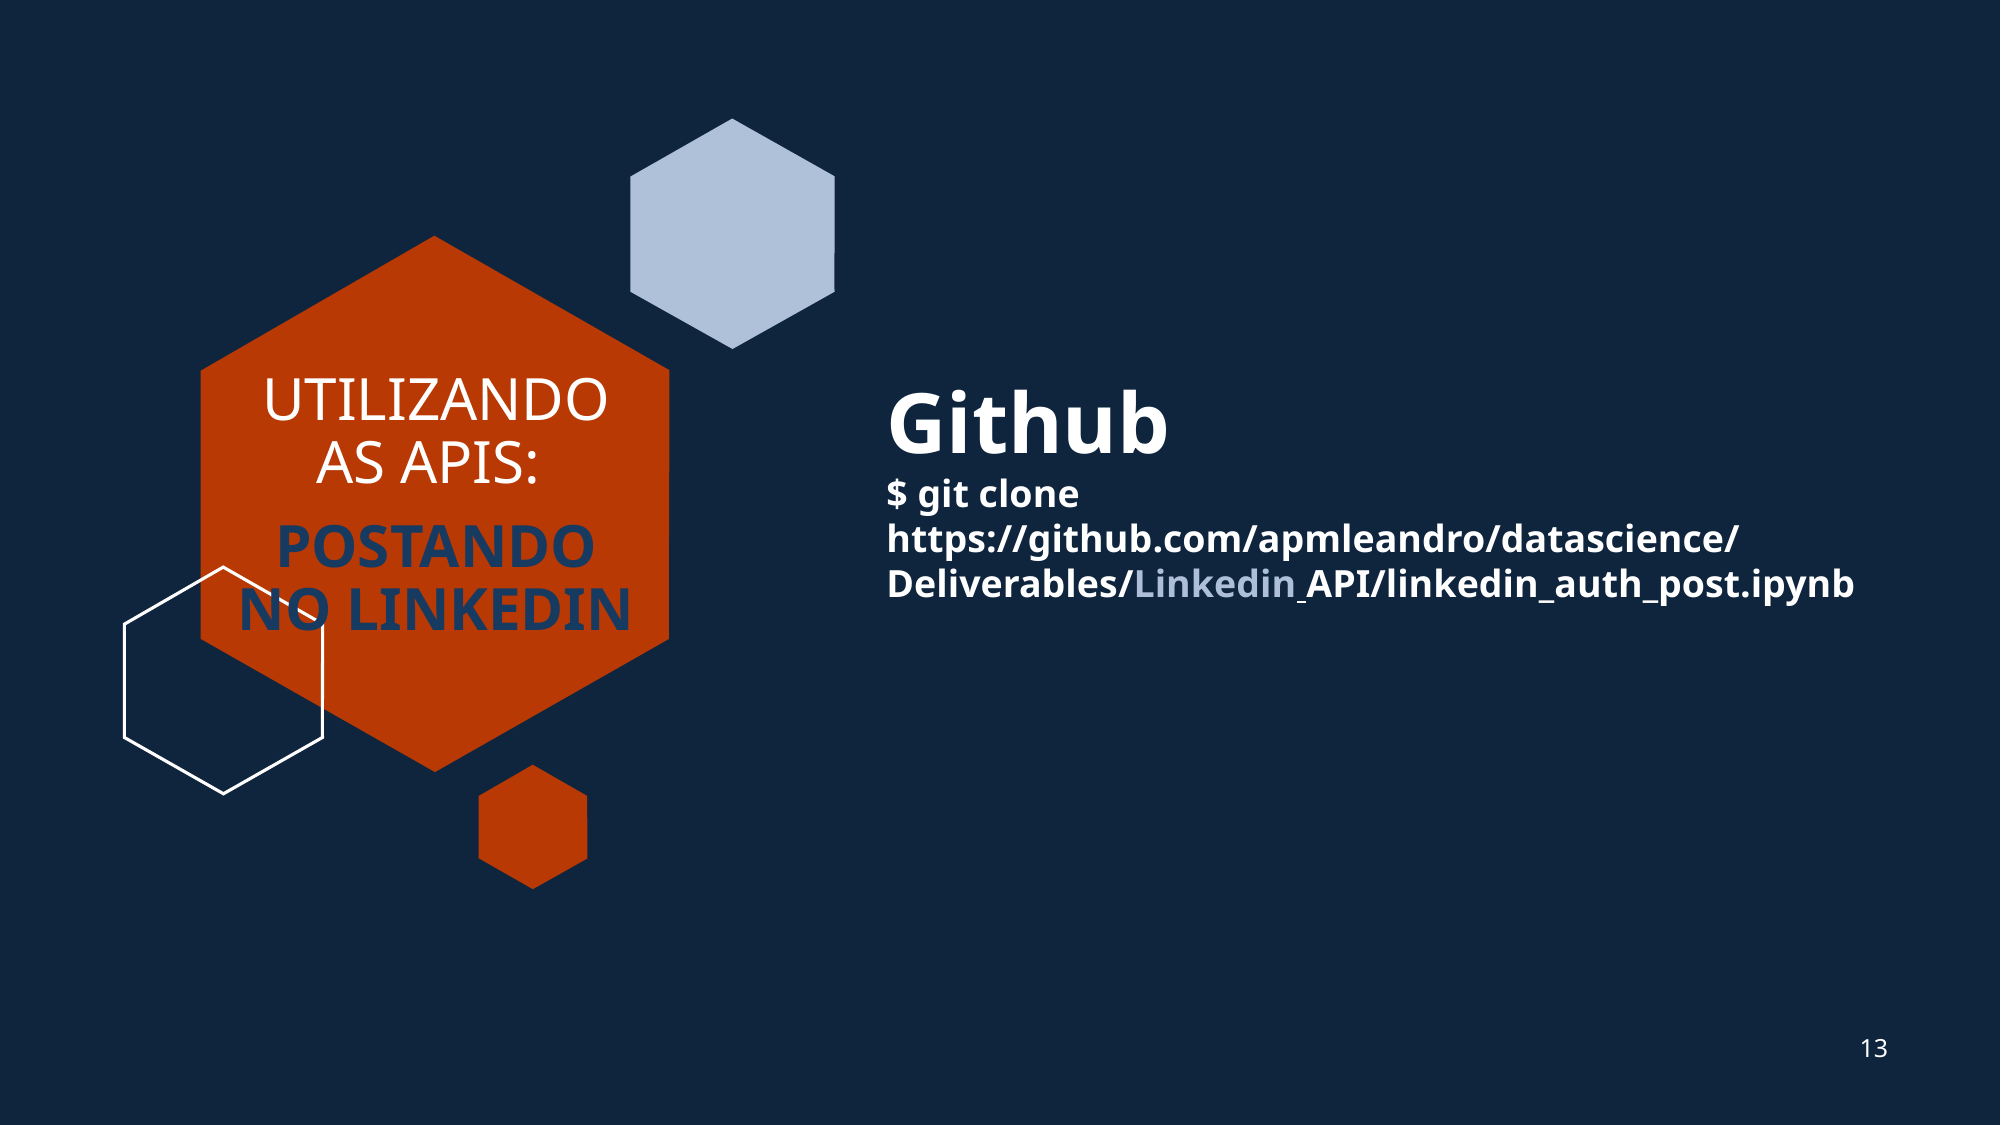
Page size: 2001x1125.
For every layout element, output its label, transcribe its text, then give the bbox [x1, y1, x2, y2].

text_box UTILIZANDO AS APIS: POSTANDO NO LINKEDIN [210, 362, 662, 597]
text_box Github $ git clone https://github.com/apmleandro/datascience/Deliverables/Linkedin API/linkedin_auth_post.ipynb [871, 362, 1900, 664]
text_box 13 [1836, 1019, 1912, 1080]
